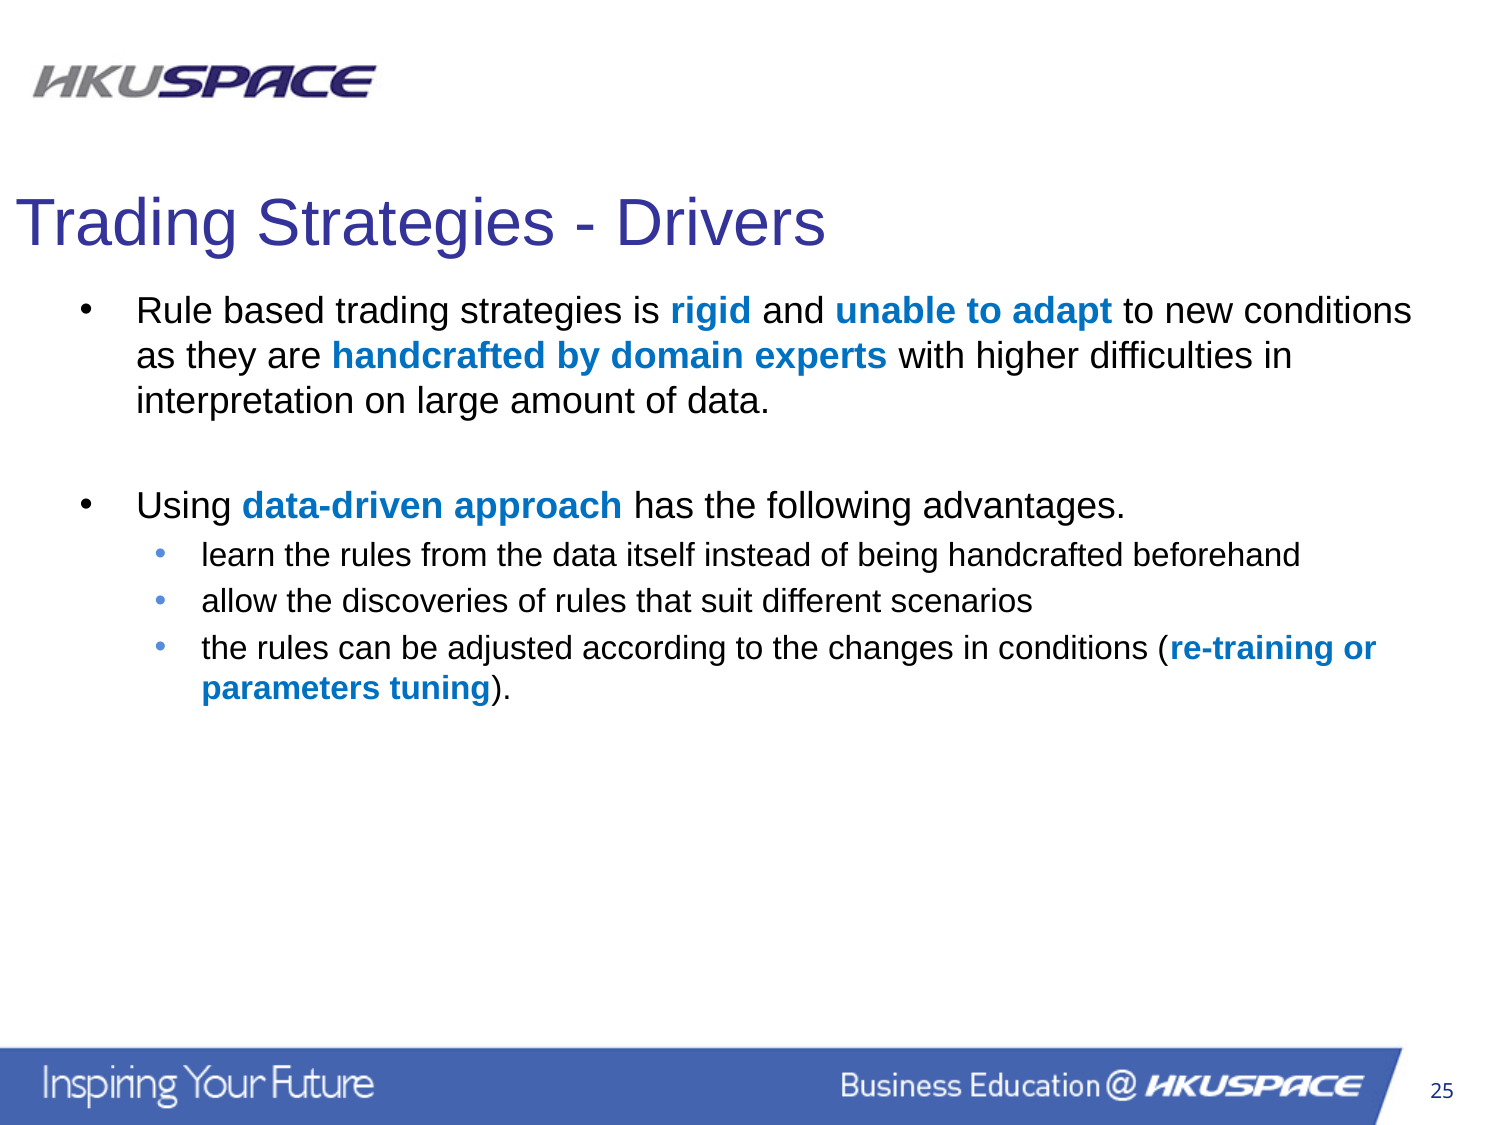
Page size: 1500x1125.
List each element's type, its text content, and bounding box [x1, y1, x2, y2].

title Trading Strategies - Drivers [0, 101, 1325, 266]
picture [0, 0, 1500, 1125]
slide_number 25 [1415, 1070, 1499, 1125]
text_box Rule based trading strategies is rigid and unable to adapt to new conditions as they are handcrafted by domain experts with higher difficulties in interpretation on large amount of data. Using data-driven approach has the following advantages. learn the rules from the data itself instead of being handcrafted beforehand allow the discoveries of rules that suit different scenarios the rules can be adjusted according to the changes in conditions (re-training or parameters tuning). [64, 278, 1436, 1047]
